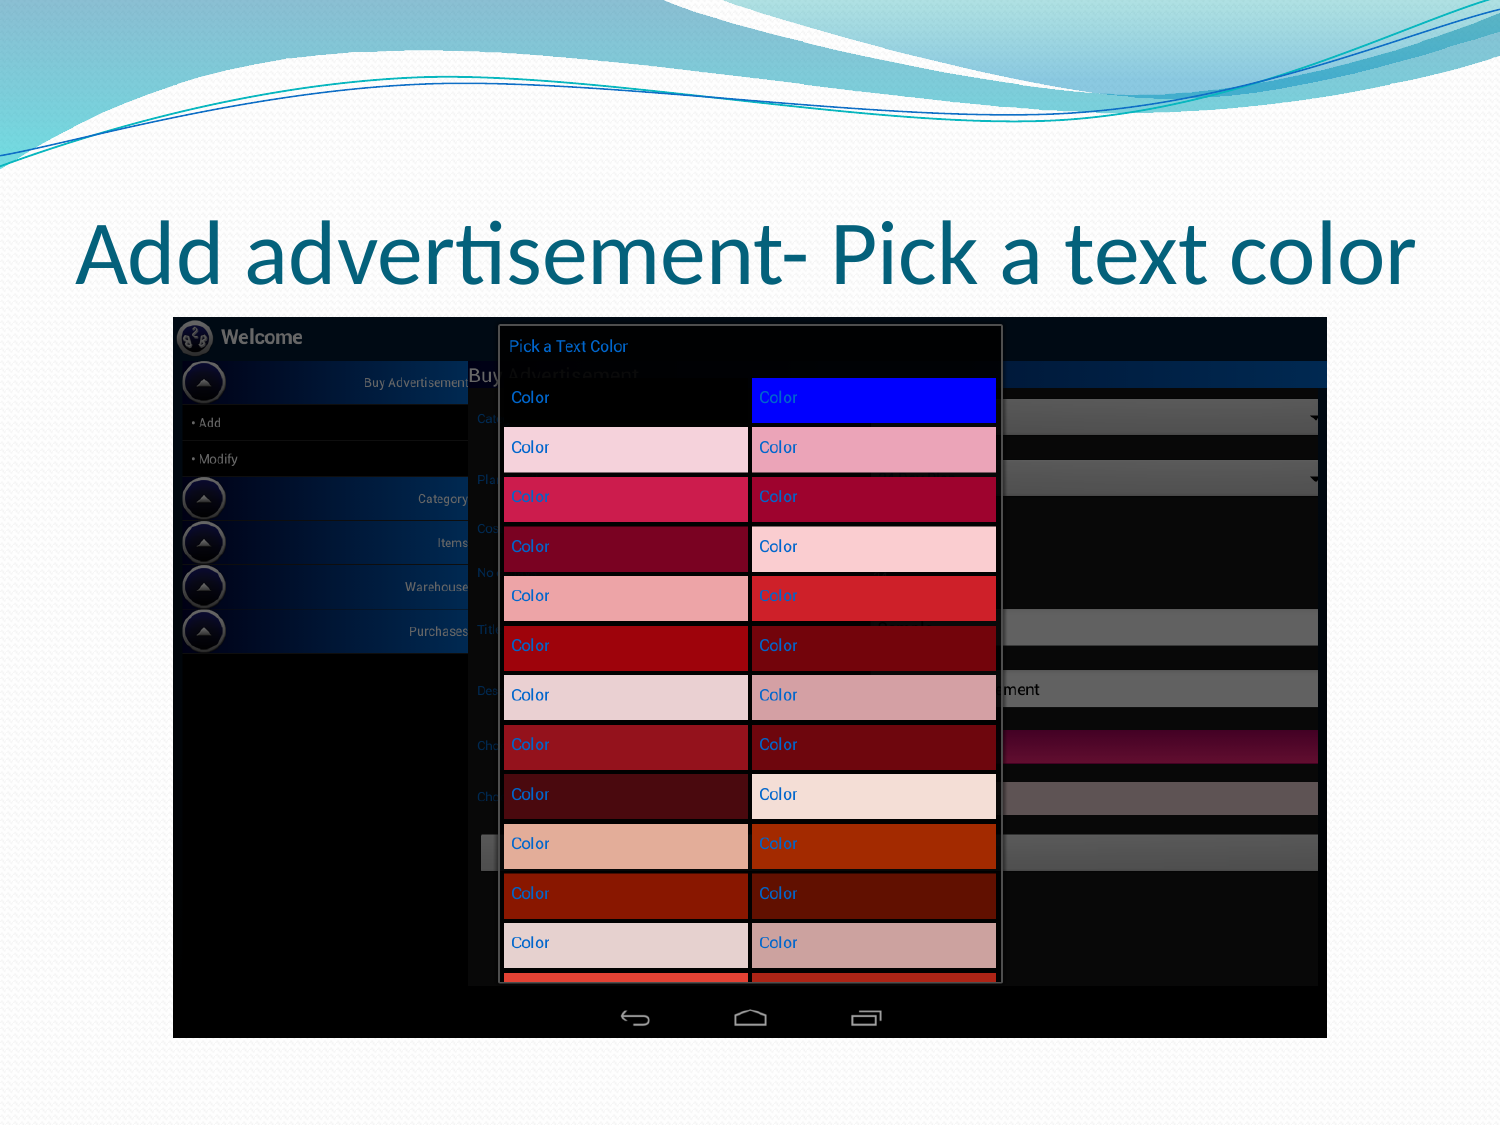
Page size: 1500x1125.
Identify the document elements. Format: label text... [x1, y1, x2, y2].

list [173, 317, 1327, 1038]
title Add advertisement- Pick a text color [75, 115, 1425, 303]
